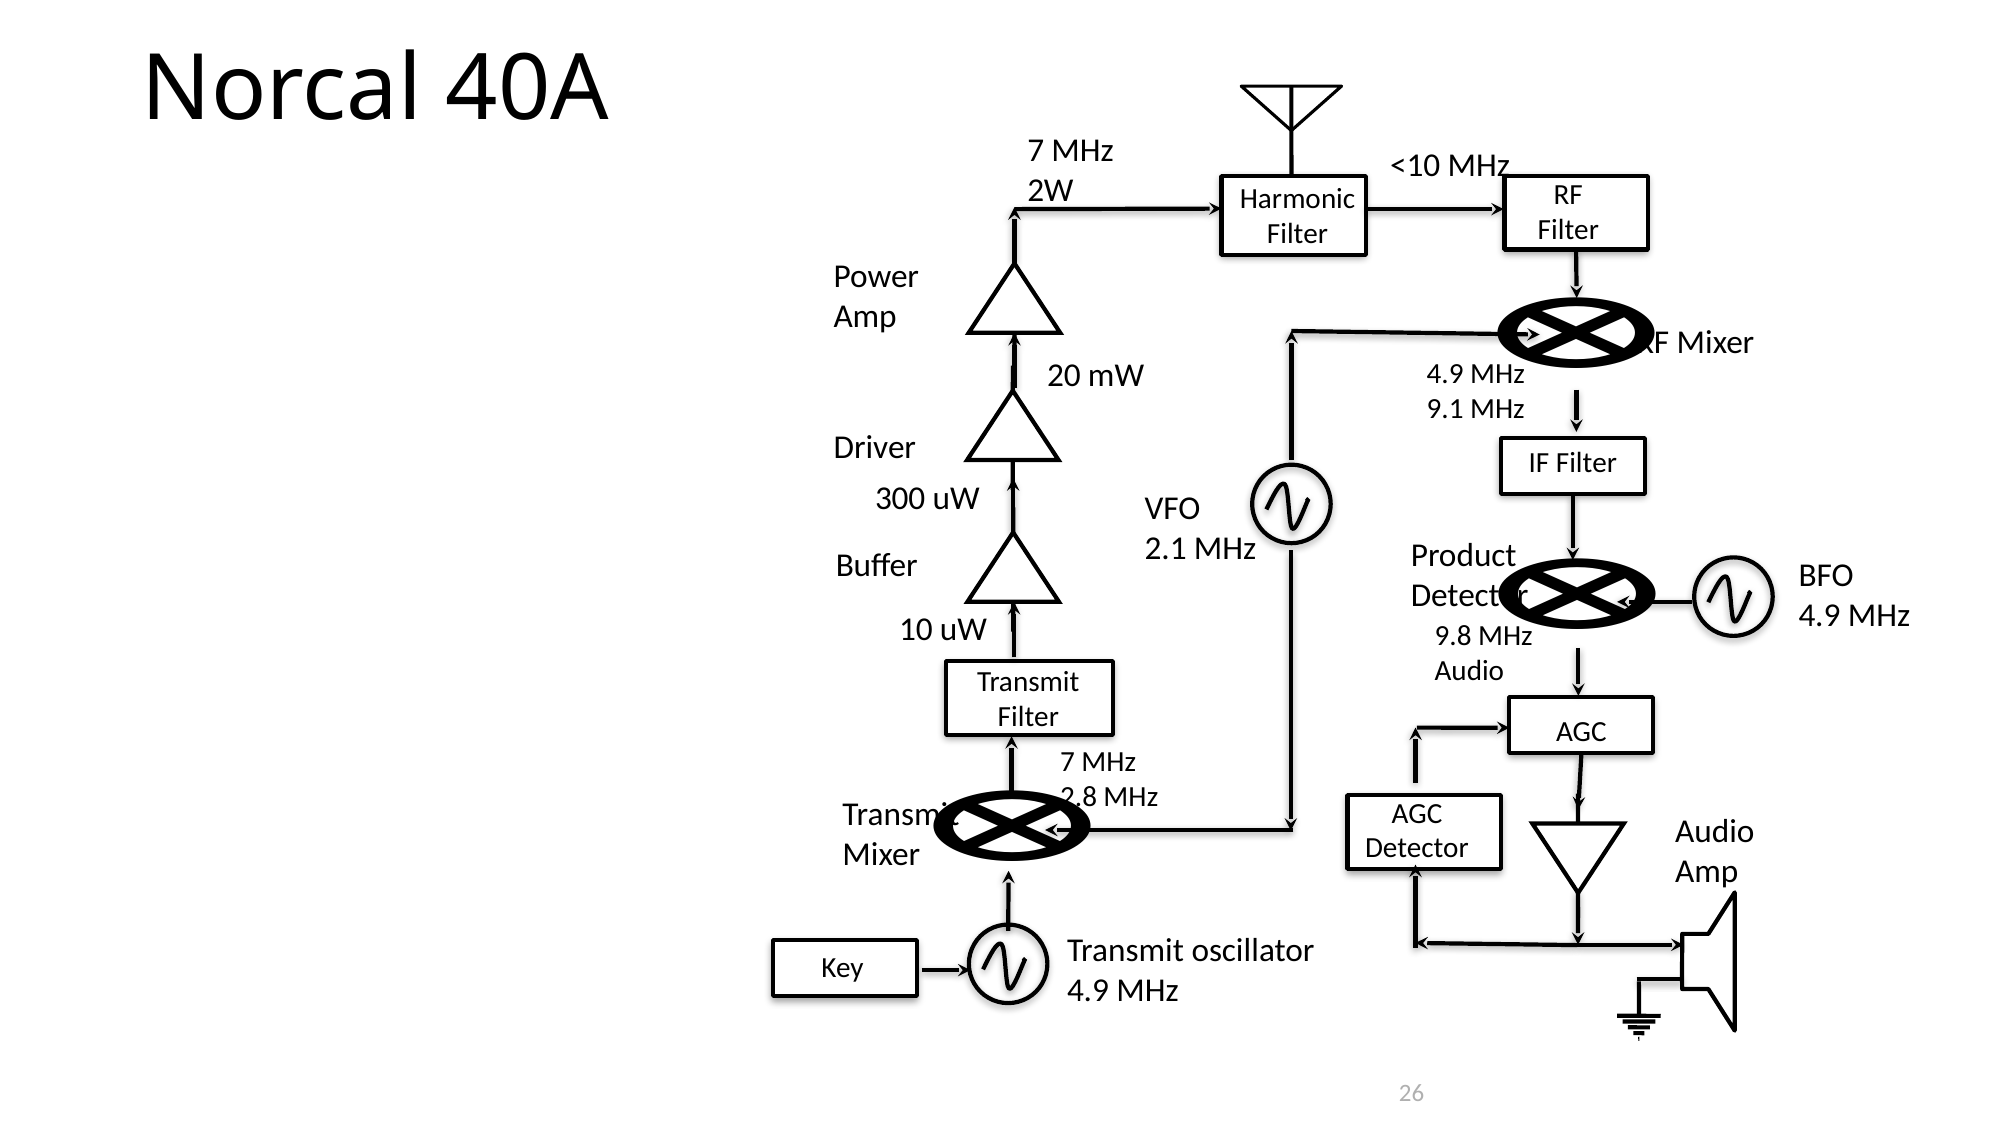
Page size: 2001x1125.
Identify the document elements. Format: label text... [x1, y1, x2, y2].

text_box Norcal 40A [141, 27, 610, 138]
slide_number 26 [1082, 1039, 1432, 1125]
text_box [770, 86, 1928, 1039]
